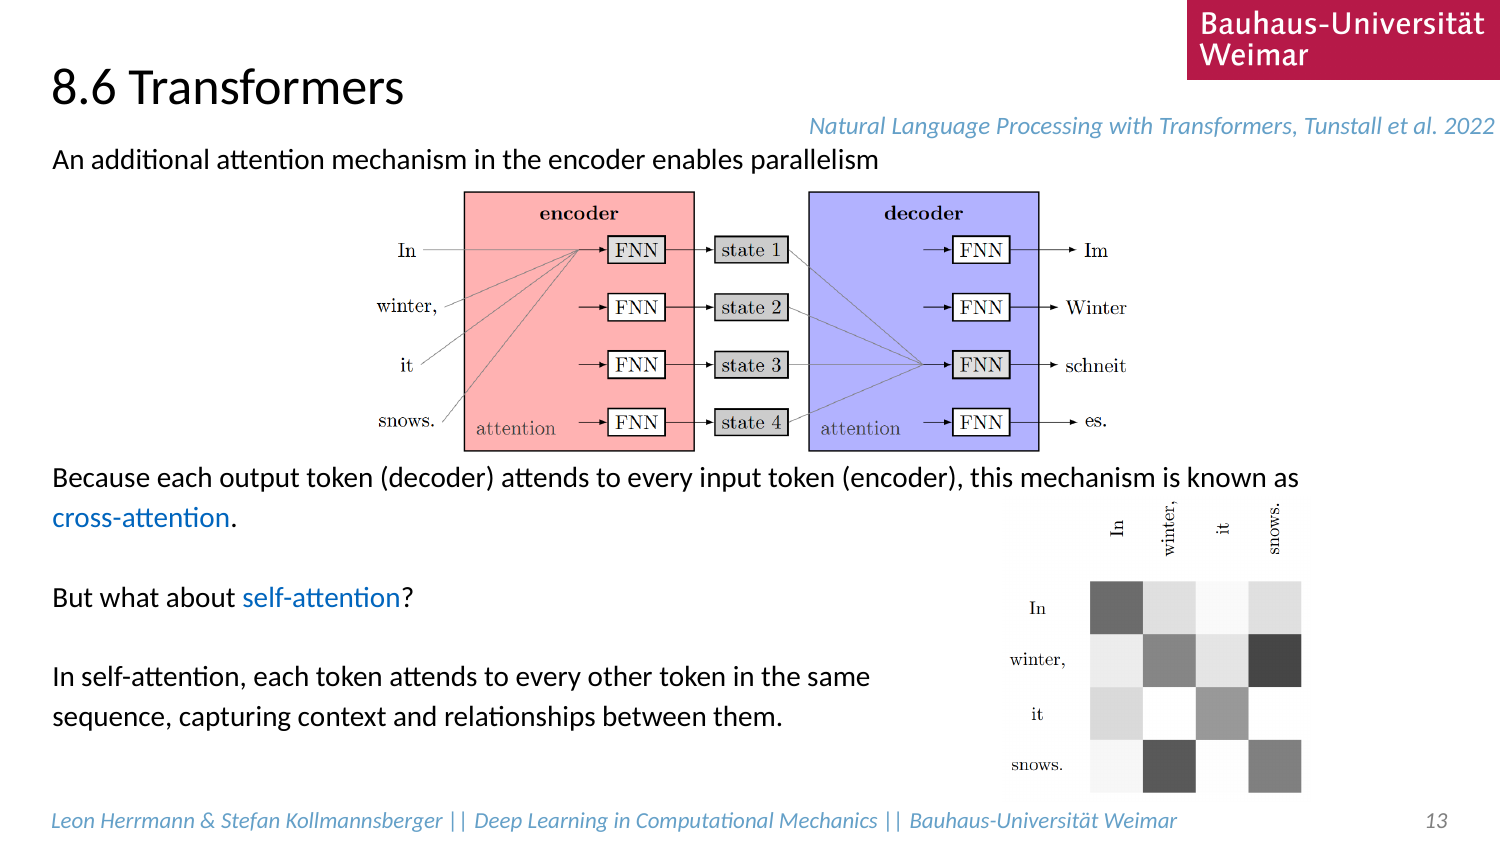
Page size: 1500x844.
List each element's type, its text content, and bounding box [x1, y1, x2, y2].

slide_number 13 [1311, 796, 1448, 842]
title 8.6 Transformers [50, 48, 1189, 114]
list An additional attention mechanism in the encoder enables parallelism Because each output token (decoder) attends to every input token (encoder), this mechanism is known as cross-attention. But what about self-attention? In self-attention, each token attends to every other token in the same sequence, capturing context and relationships between them. [52, 135, 1449, 787]
picture [1001, 496, 1311, 802]
footer Leon Herrmann & Stefan Kollmannsberger || Deep Learning in Computational Mechanics || Bauhaus-Universität Weimar [51, 796, 1311, 842]
picture [363, 173, 1137, 462]
text_box Natural Language Processing with Transformers, Tunstall et al. 2022 [809, 105, 1497, 140]
picture [1187, 0, 1500, 80]
